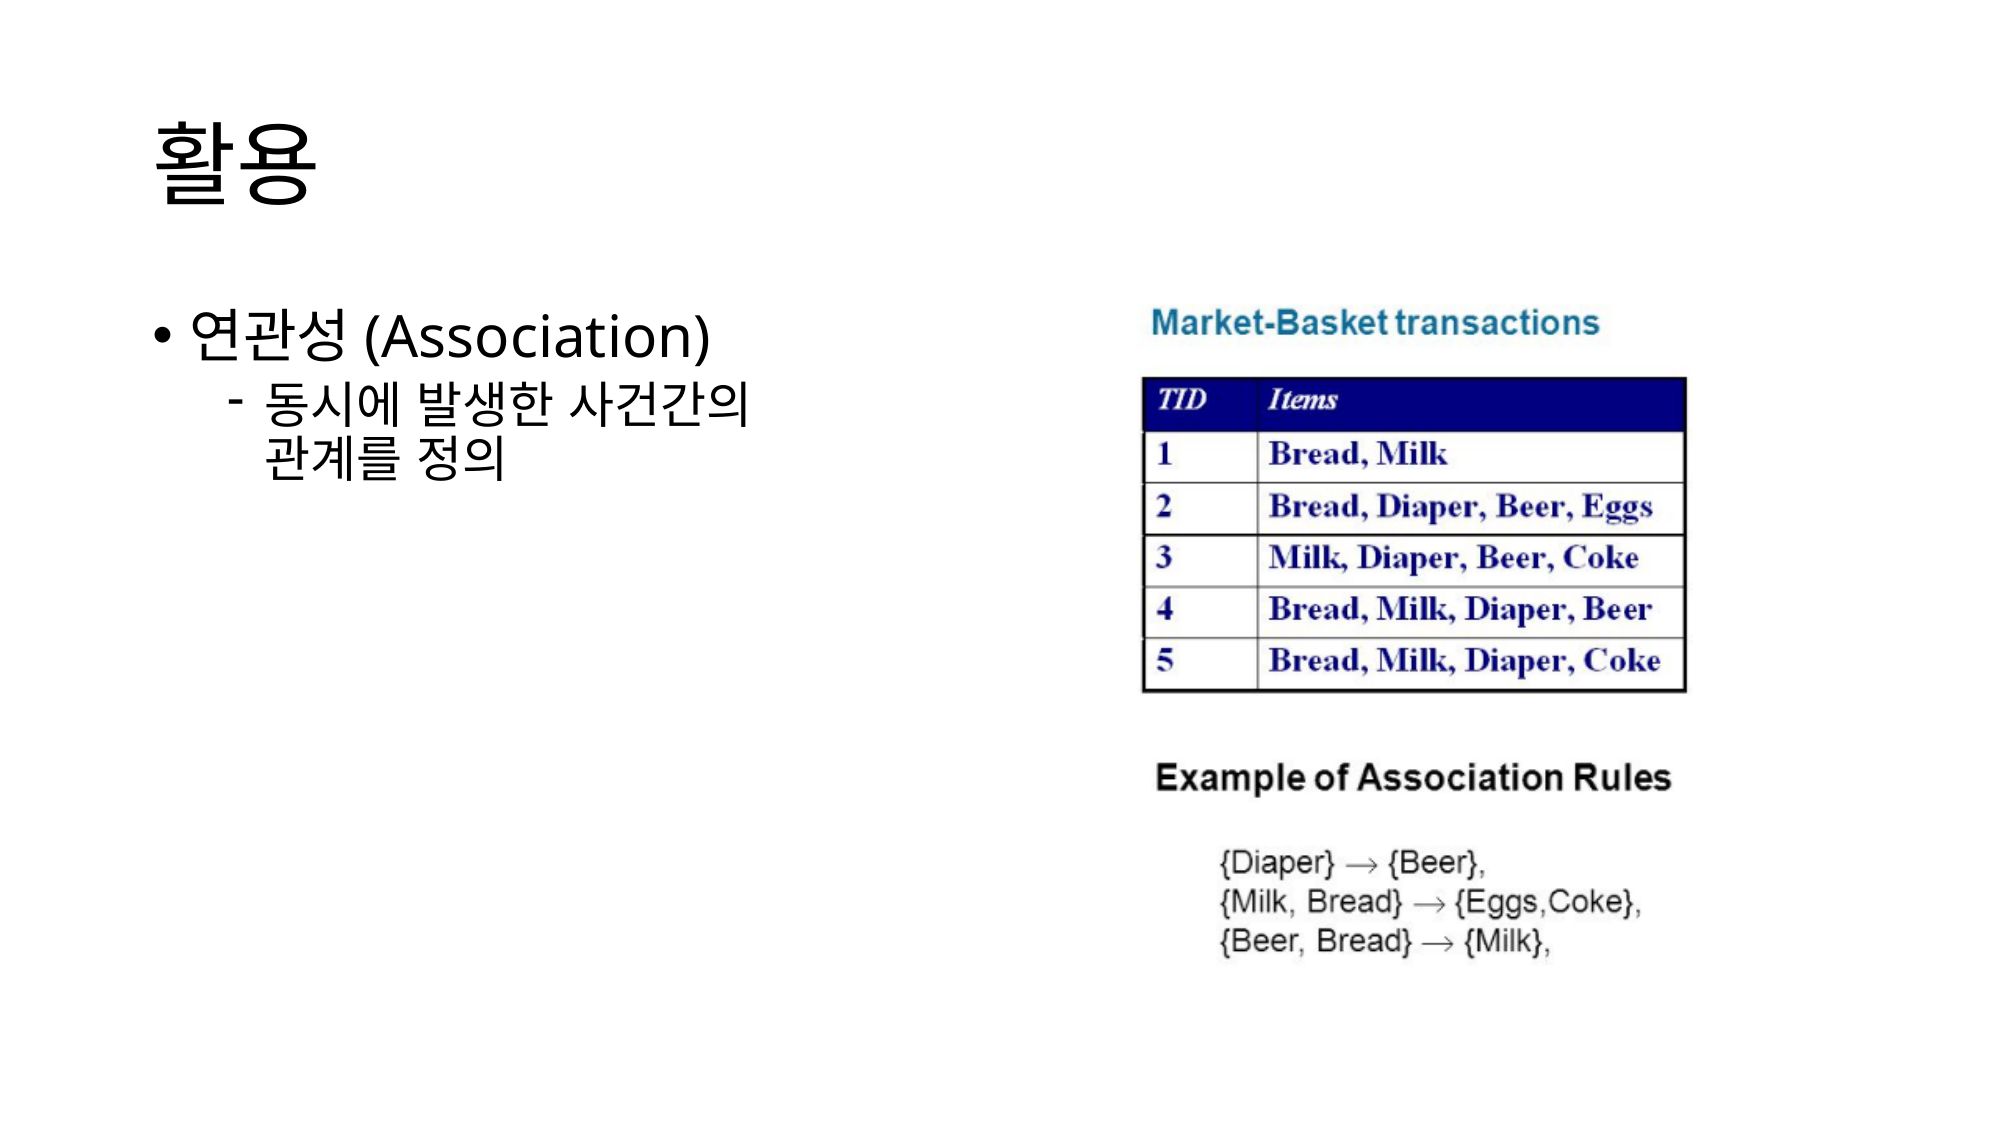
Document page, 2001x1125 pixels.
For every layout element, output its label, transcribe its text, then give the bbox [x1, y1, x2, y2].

list 연관성(Association) 동시에 발생한 사건간의 관계를 정의 [137, 299, 838, 1066]
picture [1127, 740, 1679, 1002]
title 활용 [137, 59, 1863, 278]
picture [1127, 277, 1736, 736]
